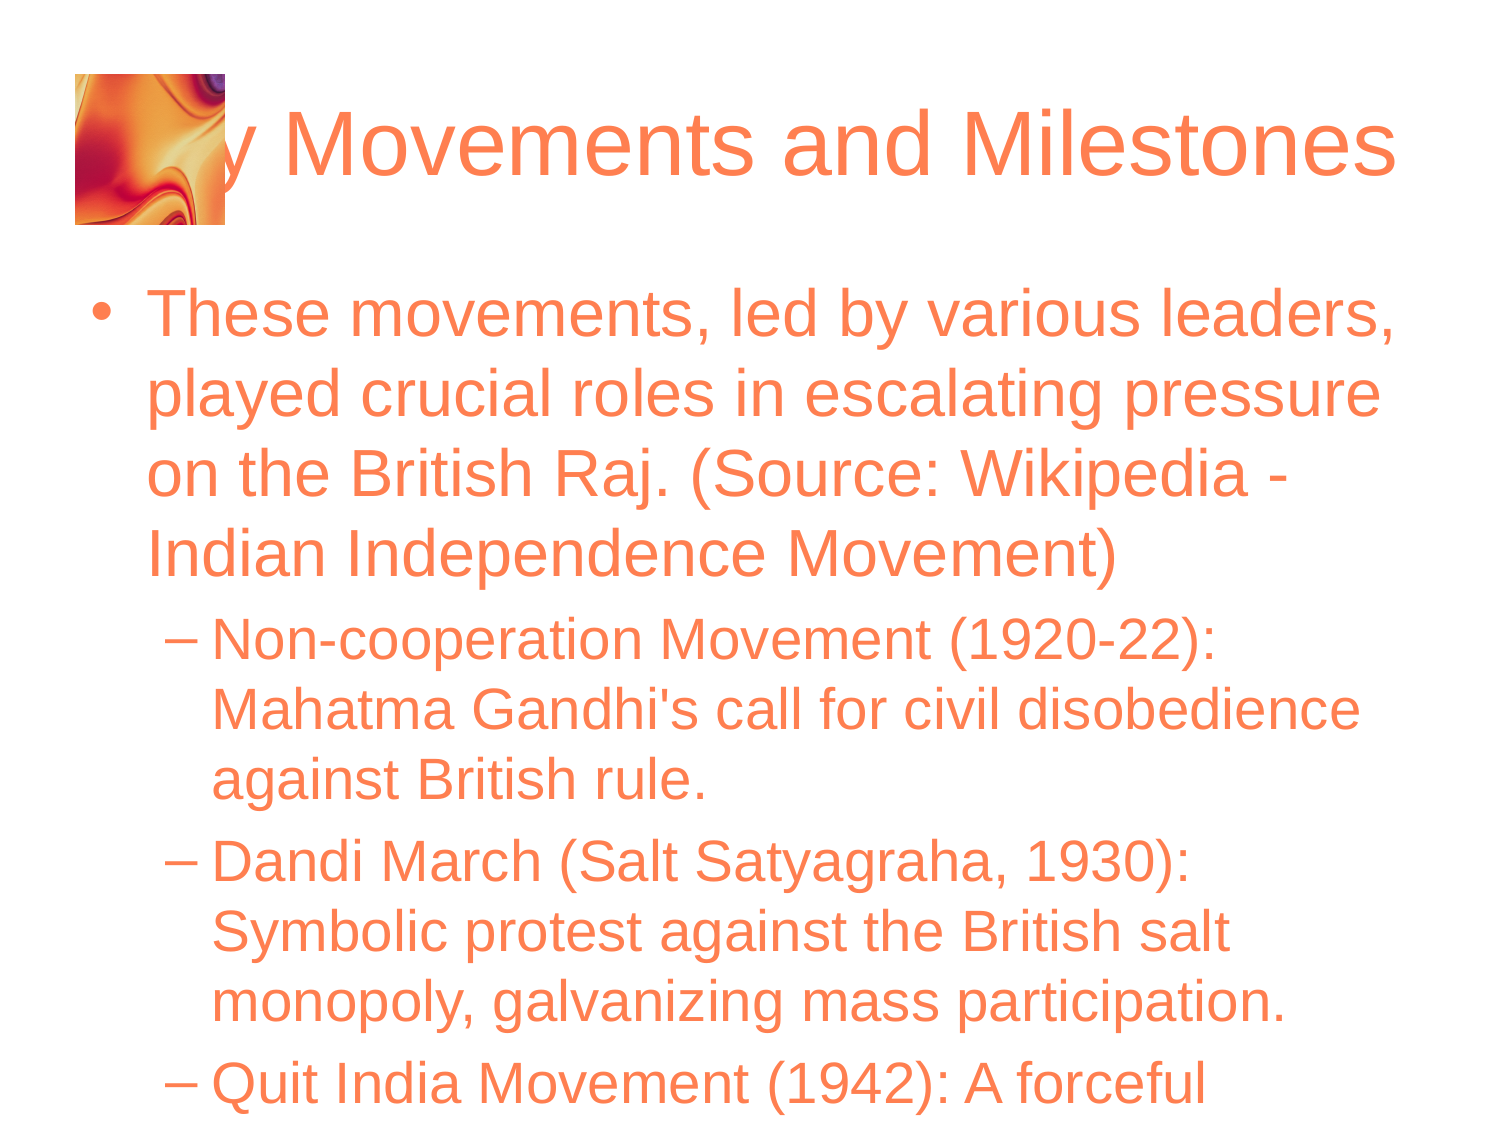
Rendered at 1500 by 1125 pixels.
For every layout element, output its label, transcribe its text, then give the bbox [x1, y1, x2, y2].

list These movements, led by various leaders, played crucial roles in escalating pressure on the British Raj. (Source: Wikipedia - Indian Independence Movement) Non-cooperation Movement (1920-22): Mahatma Gandhi's call for civil disobedience against British rule. Dandi March (Salt Satyagraha, 1930): Symbolic protest against the British salt monopoly, galvanizing mass participation. Quit India Movement (1942): A forceful demand for immediate British withdrawal from India during WWII. [75, 262, 1425, 1005]
title Key Movements and Milestones [75, 45, 1425, 233]
picture [74, 74, 226, 226]
